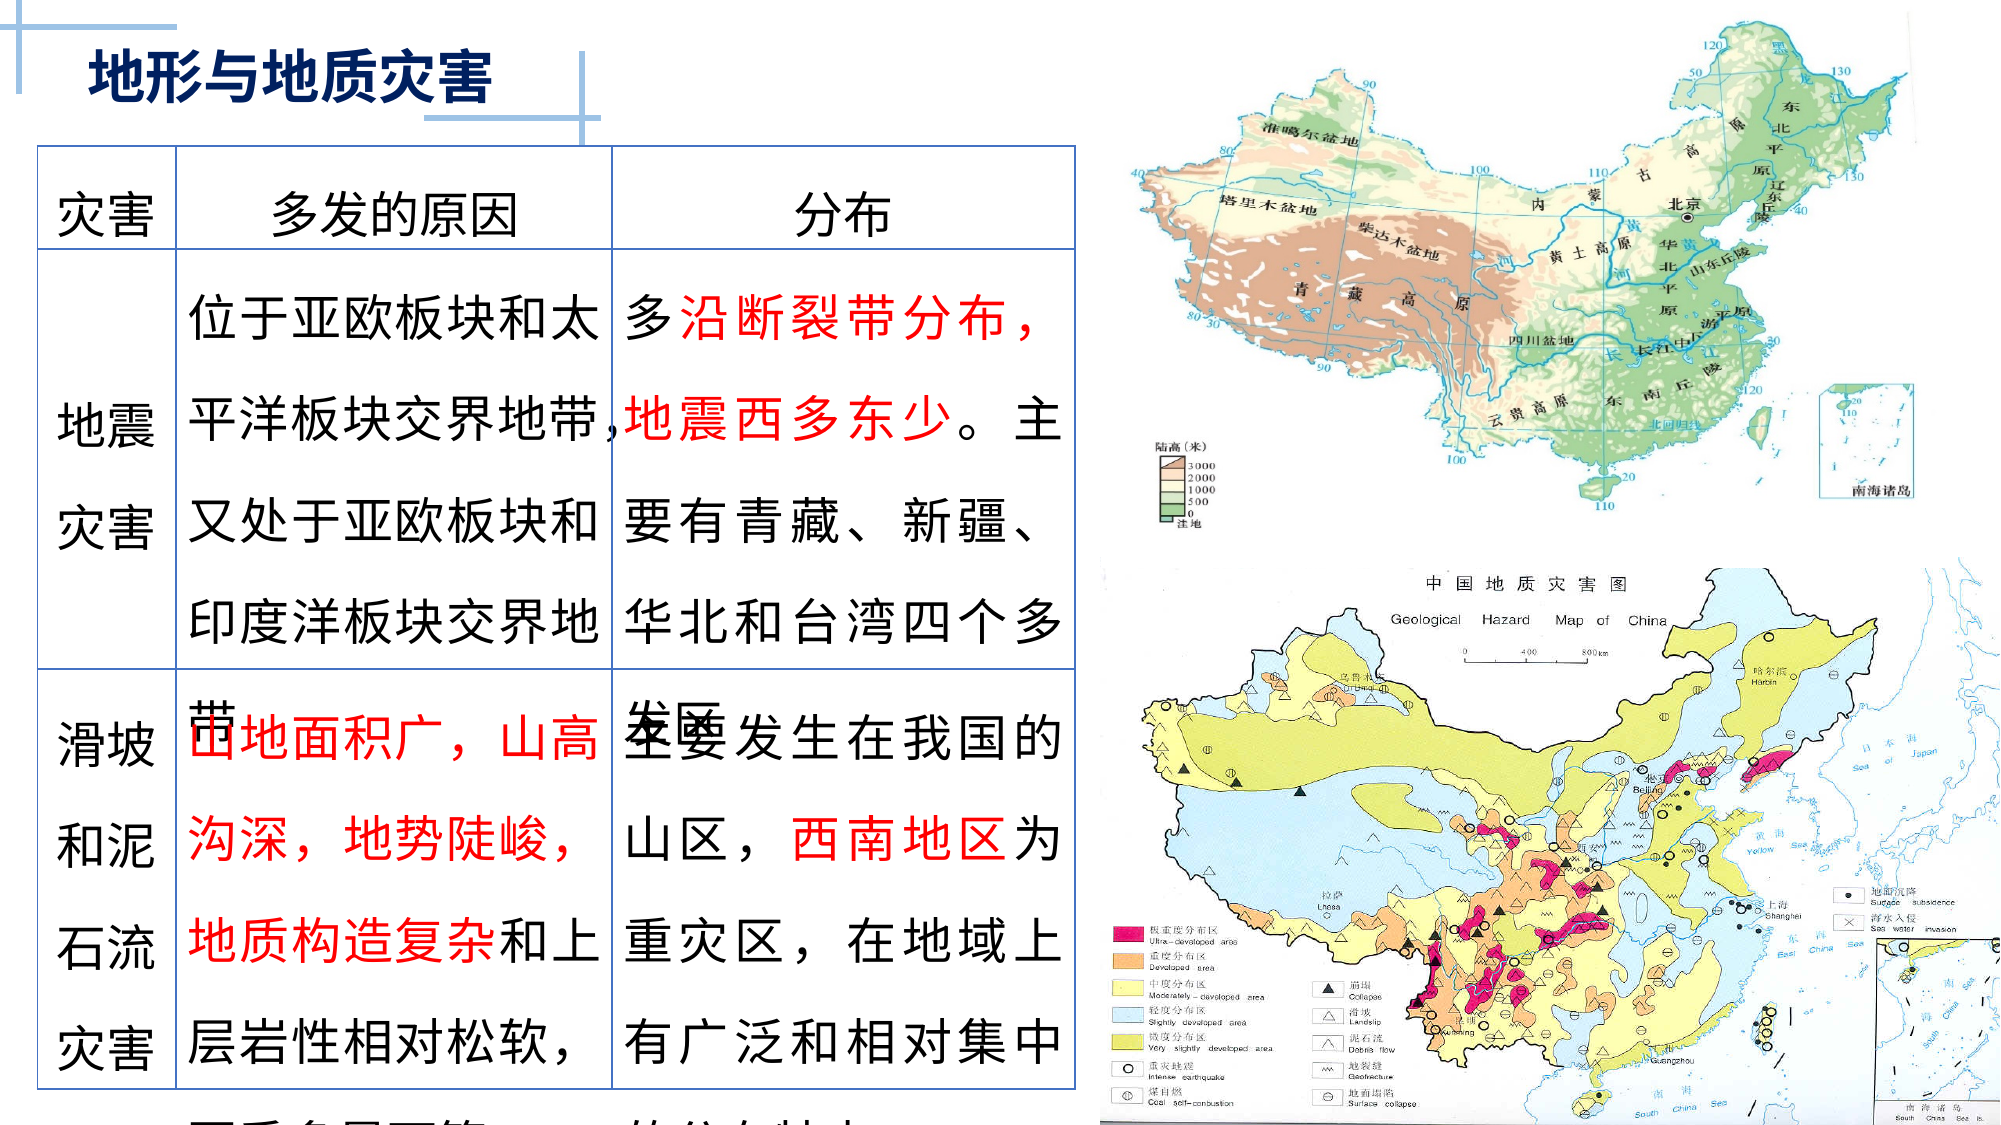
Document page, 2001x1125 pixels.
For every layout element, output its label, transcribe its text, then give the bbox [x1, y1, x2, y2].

table_cell 山地面积广，山高沟深，地势陡峻，地质构造复杂和上层岩性相对松软，夏季多暴雨等 [177, 670, 611, 1088]
picture [1099, 557, 2000, 1125]
table_cell 多沿断裂带分布，地震西多东少。主要有青藏、新疆、华北和台湾四个多发区 [613, 250, 1074, 668]
table_cell 位于亚欧板块和太平洋板块交界地带，又处于亚欧板块和印度洋板块交界地带 [177, 250, 611, 668]
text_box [0, 0, 178, 95]
table_cell 滑坡和泥石流灾害 [38, 670, 175, 1088]
table_header 灾害 [38, 147, 175, 248]
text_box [1100, 0, 1955, 568]
table_header 多发的原因 [177, 147, 611, 248]
table_cell 主要发生在我国的山区，西南地区为重灾区，在地域上有广泛和相对集中的分布特点 [613, 670, 1074, 1088]
table_cell 地震灾害 [38, 250, 175, 668]
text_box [423, 50, 601, 146]
text_box 地形与地质灾害 [72, 32, 510, 118]
table_header 分布 [613, 147, 1074, 248]
